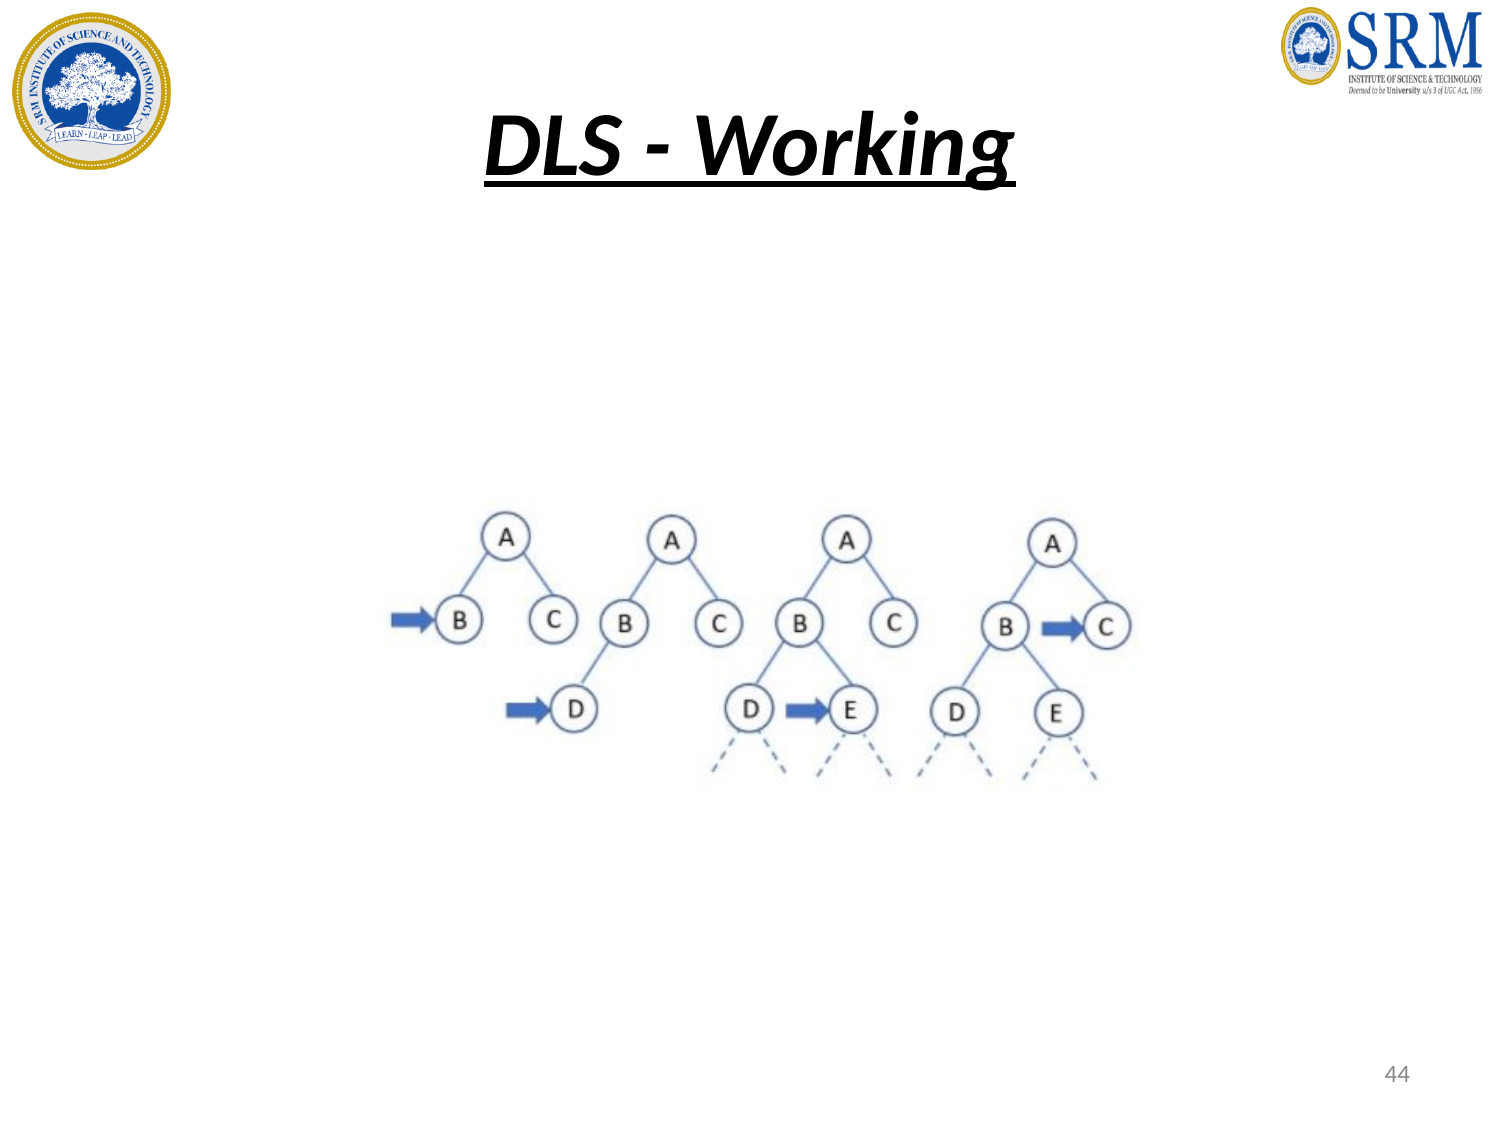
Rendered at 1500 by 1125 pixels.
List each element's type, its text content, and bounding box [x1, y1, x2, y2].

slide_number ‹#› [1074, 1042, 1425, 1103]
picture [12, 12, 171, 171]
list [361, 471, 1146, 794]
picture [1281, 7, 1482, 95]
title DLS - Working [75, 45, 1425, 233]
